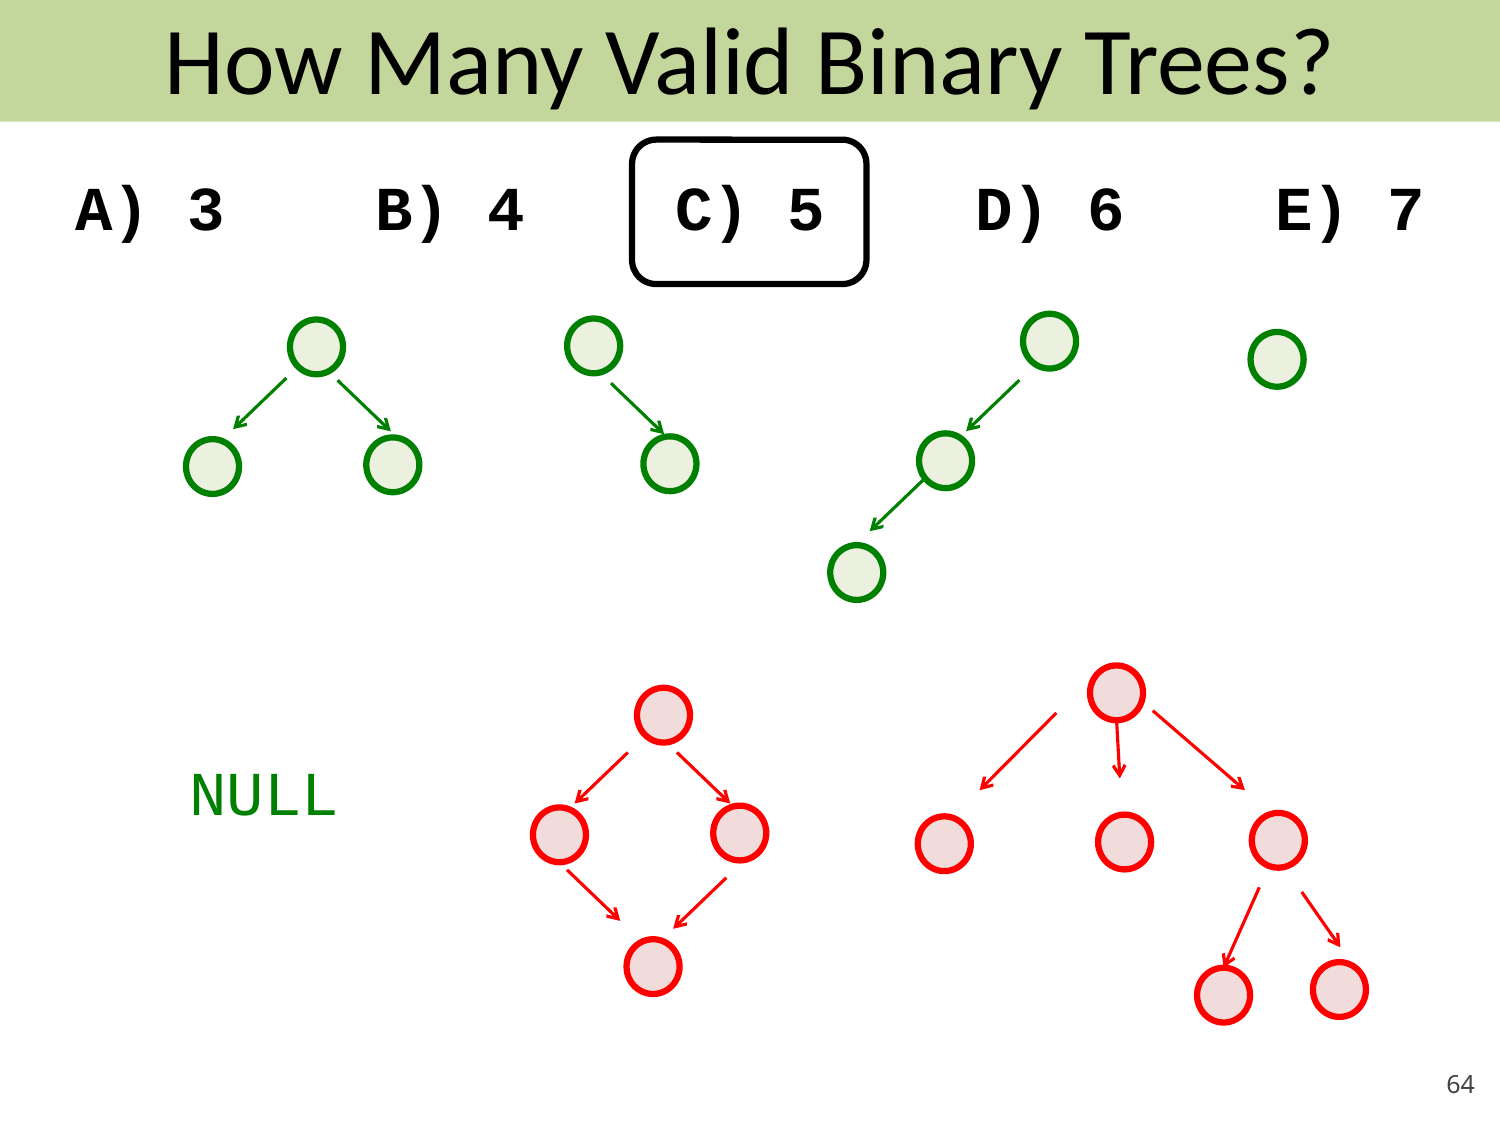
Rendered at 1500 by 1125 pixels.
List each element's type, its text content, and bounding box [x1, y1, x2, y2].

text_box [185, 319, 420, 495]
text_box [632, 139, 867, 285]
title How Many Valid Binary Trees? [75, 0, 1425, 113]
text_box [1250, 331, 1304, 387]
text_box A) 3 B) 4 C) 5 D) 6 E) 7 [0, 160, 632, 251]
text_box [566, 318, 697, 492]
text_box A) 3 B) 4 C) 5 D) 6 E) 7 [867, 160, 1500, 251]
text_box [532, 687, 767, 995]
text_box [829, 313, 1077, 601]
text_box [917, 665, 1367, 1023]
text_box NULL [159, 745, 354, 836]
